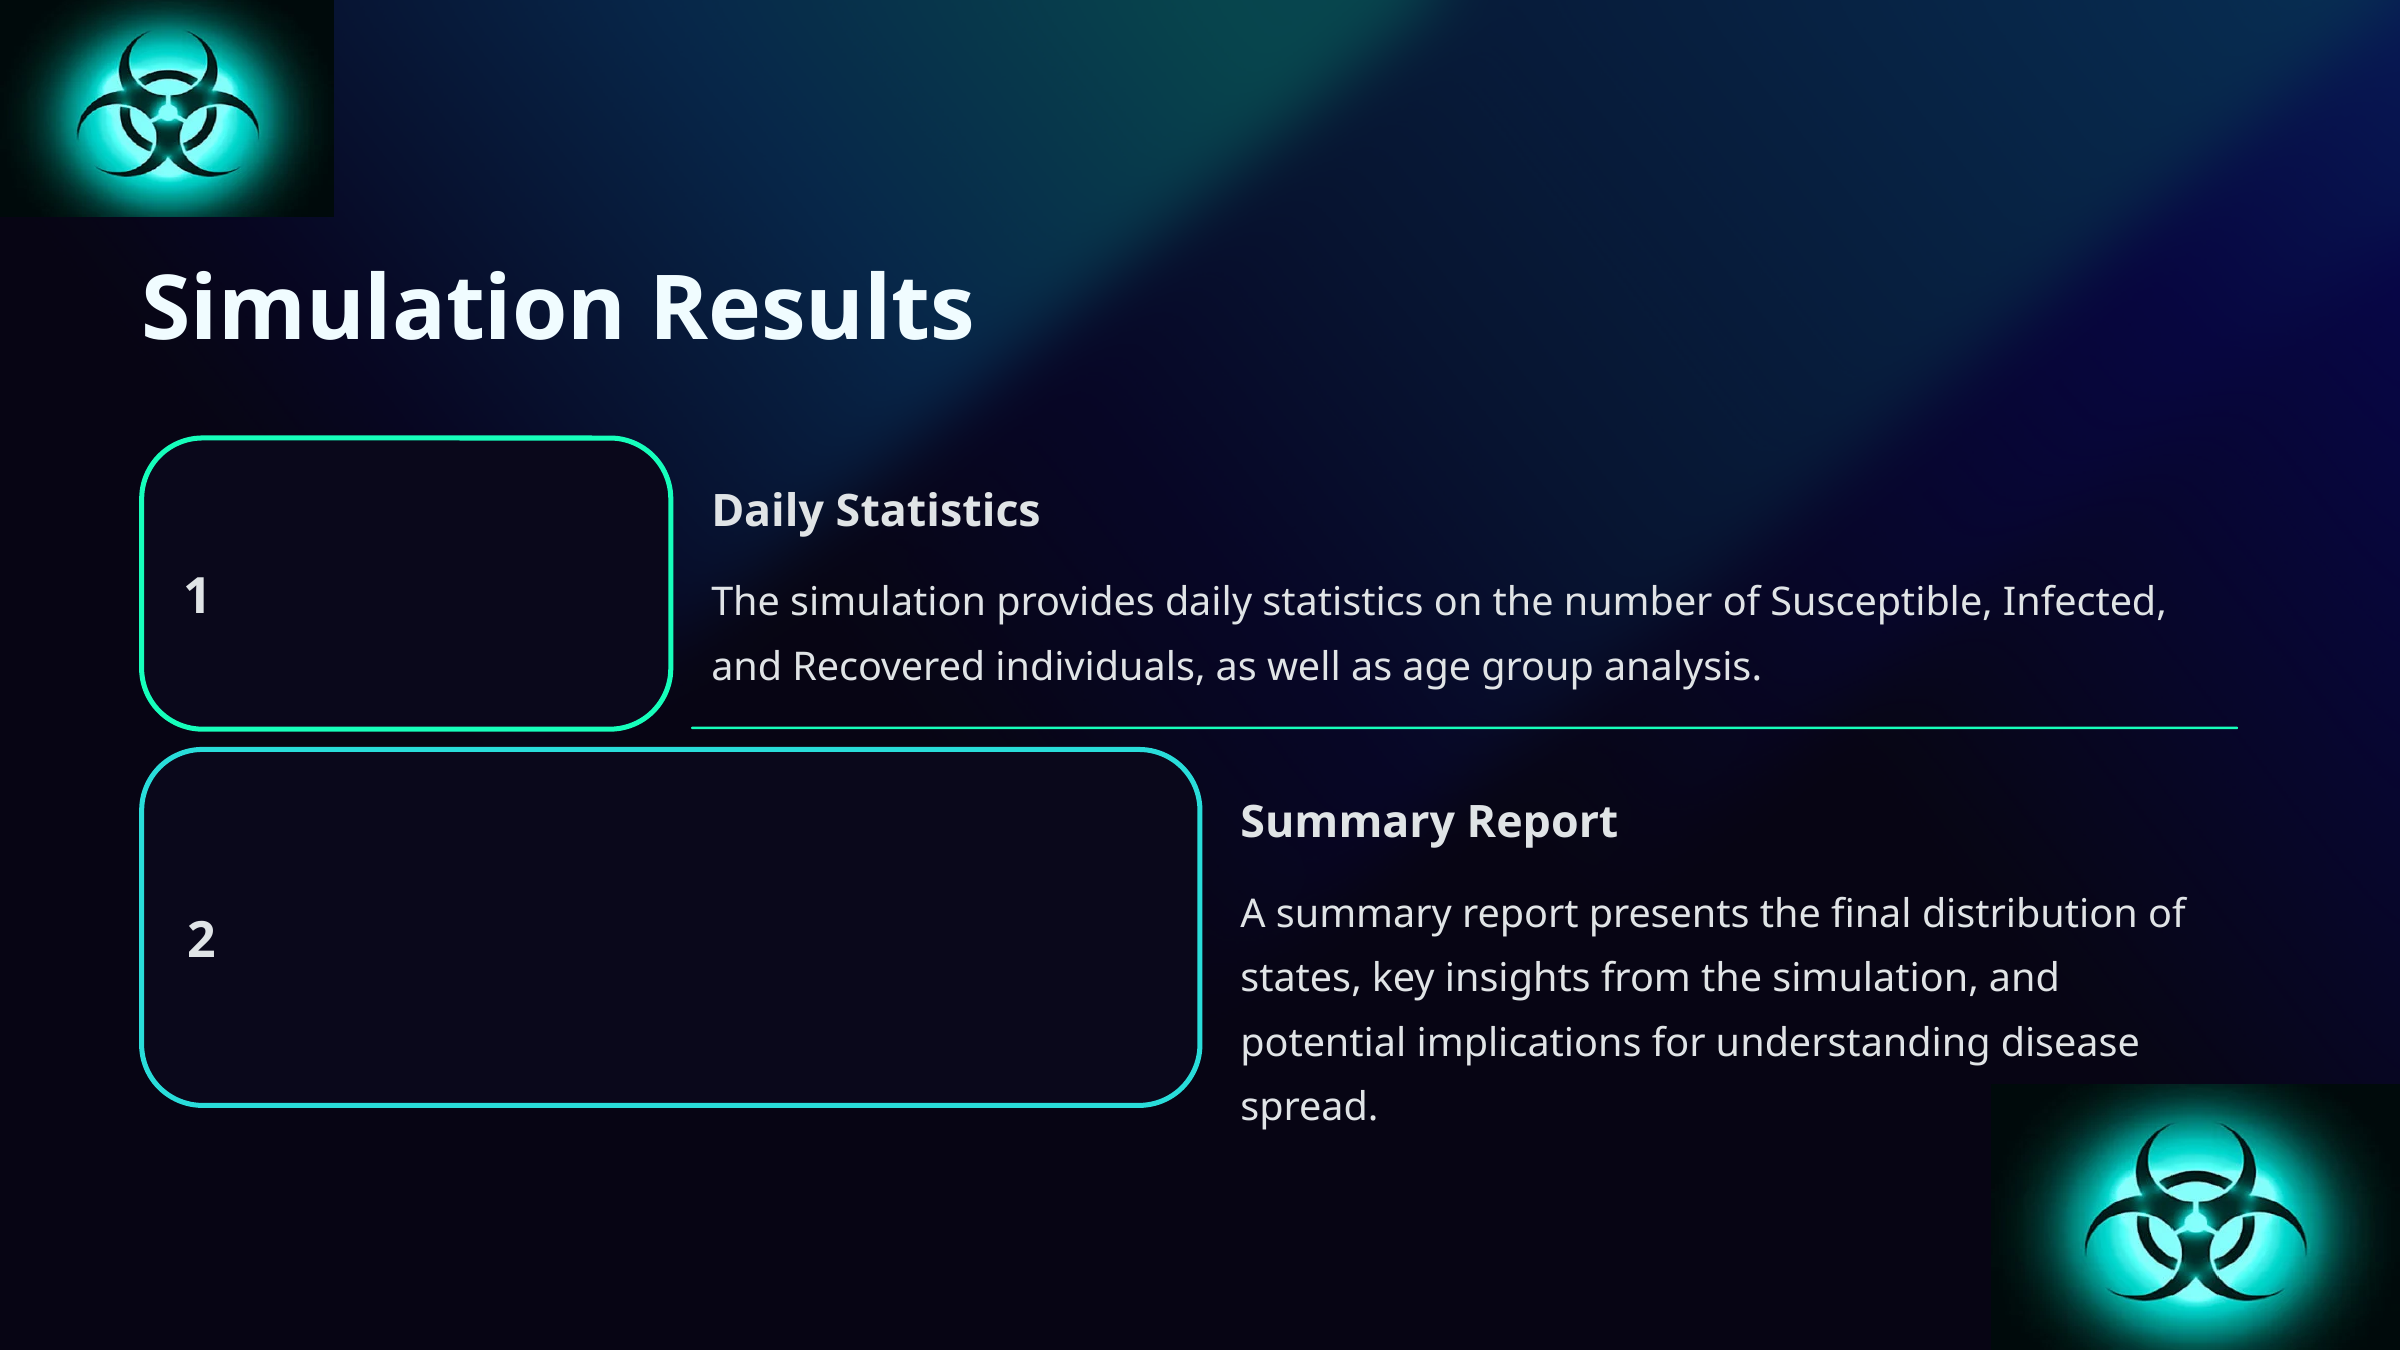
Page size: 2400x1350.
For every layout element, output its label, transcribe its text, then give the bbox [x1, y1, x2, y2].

text_box [141, 749, 1200, 1106]
picture [1991, 1084, 2400, 1350]
picture [0, 0, 334, 217]
text_box Summary Report [1240, 789, 1691, 847]
text_box A summary report presents the final distribution of states, key insights from the simulation, and potential implications for understanding disease spread. [1240, 870, 2218, 1065]
text_box 2 [187, 886, 216, 968]
text_box The simulation provides daily statistics on the number of Susceptible, Infected, and Recovered individuals, as well as age group analysis. [711, 559, 2218, 689]
text_box [141, 437, 671, 730]
text_box [691, 726, 2239, 730]
text_box 1 [187, 543, 210, 625]
text_box Daily Statistics [711, 478, 1162, 535]
text_box Simulation Results [141, 244, 1042, 358]
